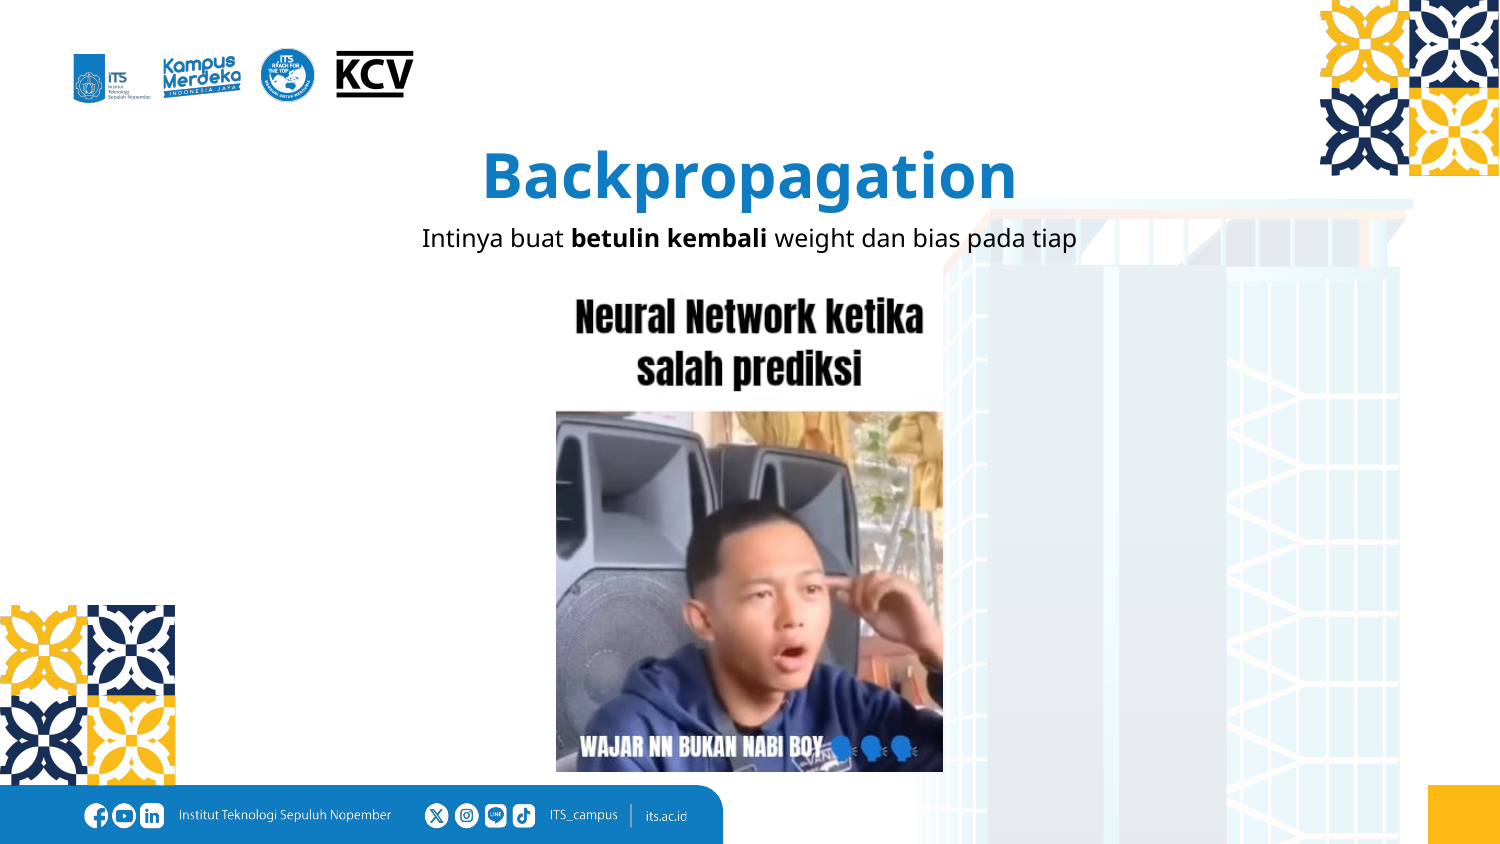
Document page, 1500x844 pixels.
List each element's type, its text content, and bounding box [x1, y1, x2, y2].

text_box [1320, 0, 1500, 176]
text_box [0, 605, 176, 783]
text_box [1432, 784, 1500, 844]
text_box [0, 784, 724, 844]
picture [556, 175, 1429, 844]
text_box Backpropagation [390, 119, 1110, 202]
picture [336, 36, 414, 114]
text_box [73, 48, 315, 103]
text_box Intinya buat betulin kembali weight dan bias pada tiap Neuron [368, 202, 887, 302]
